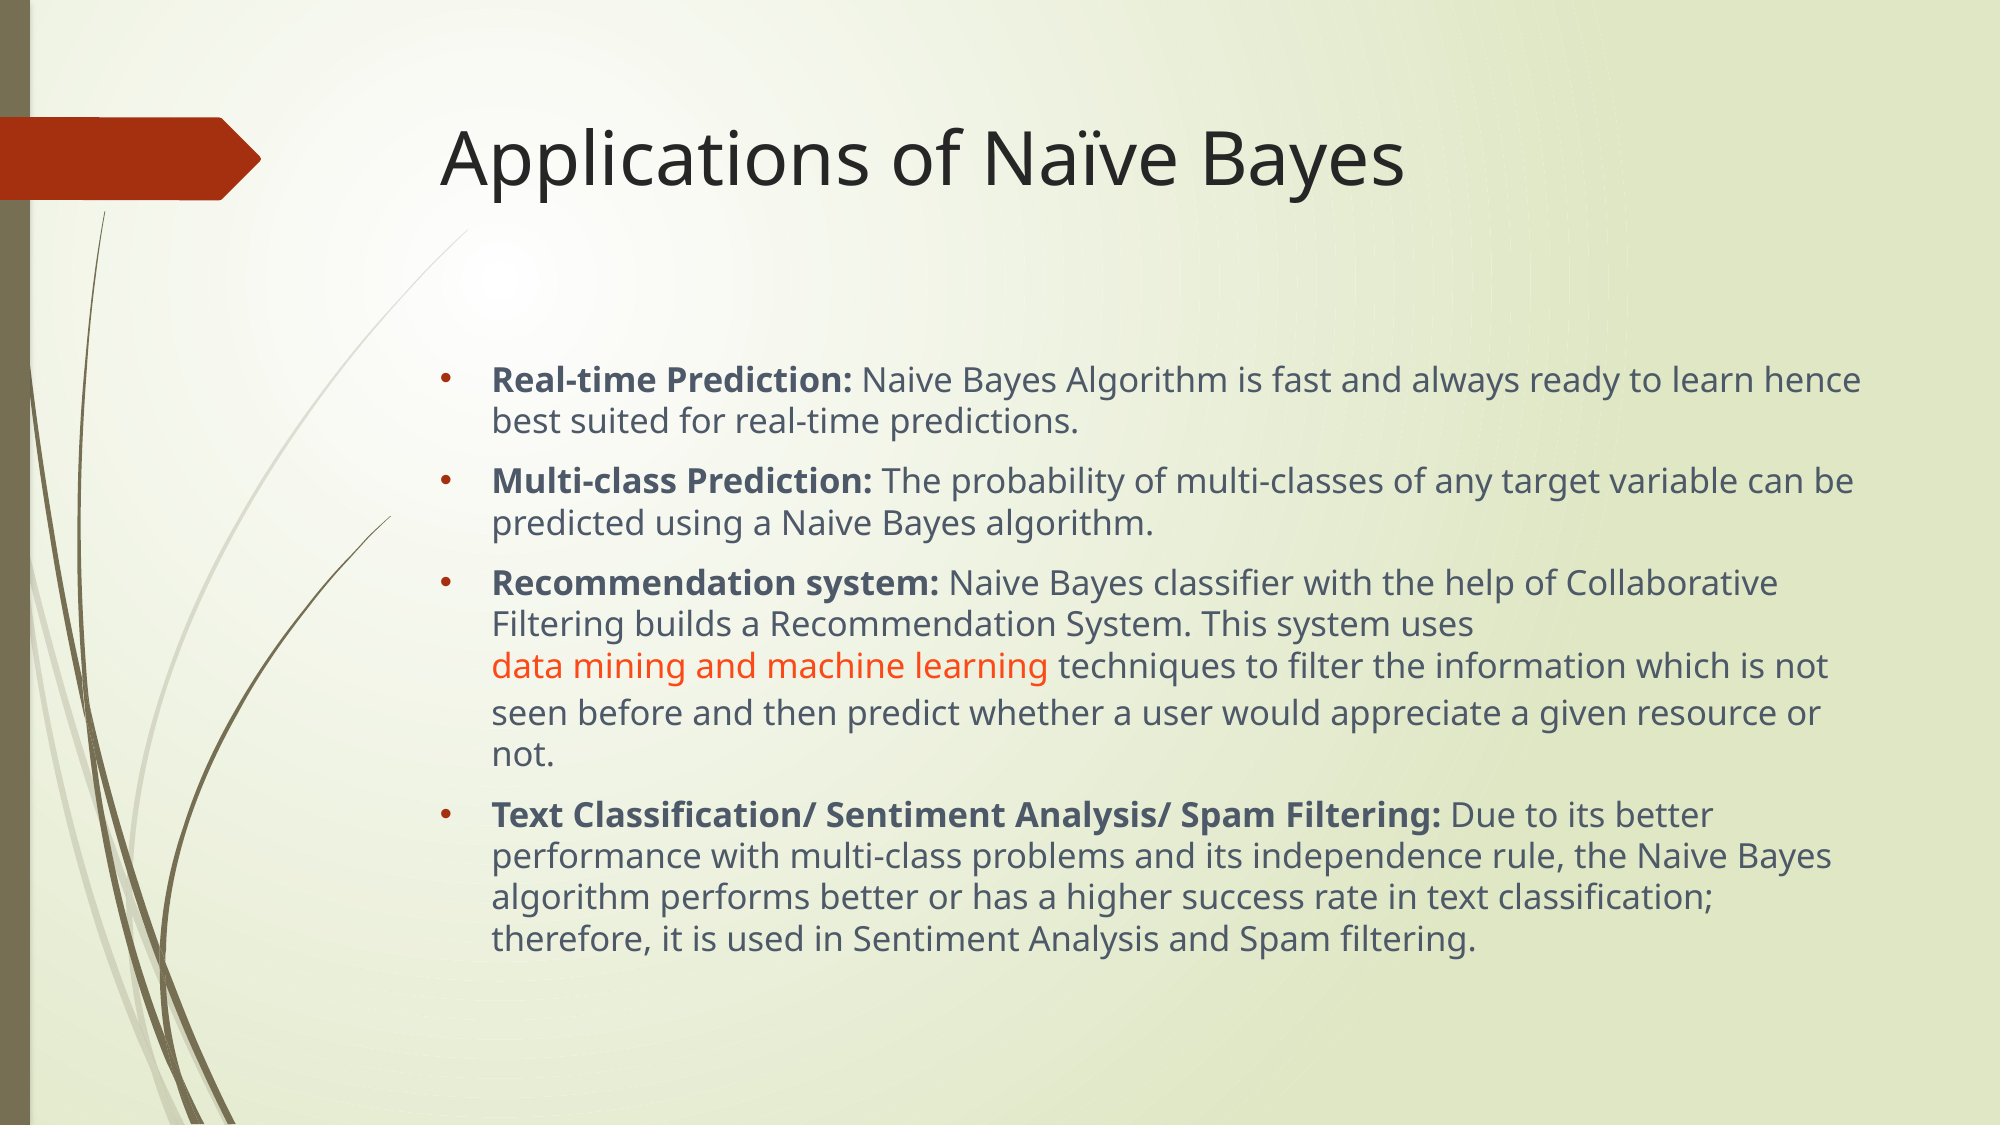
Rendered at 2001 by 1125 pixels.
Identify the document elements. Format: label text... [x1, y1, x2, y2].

title Applications of Naïve Bayes [425, 102, 1888, 313]
list Real-time Prediction: Naive Bayes Algorithm is fast and always ready to learn hence best suited for real-time predictions. Multi-class Prediction: The probability of multi-classes of any target variable can be predicted using a Naive Bayes algorithm. Recommendation system: Naive Bayes classifier with the help of Collaborative Filtering builds a Recommendation System. This system uses data mining and machine learning techniques to filter the information which is not seen before and then predict whether a user would appreciate a given resource or not. Text Classification/ Sentiment Analysis/ Spam Filtering: Due to its better performance with multi-class problems and its independence rule, the Naive Bayes algorithm performs better or has a higher success rate in text classification; therefore, it is used in Sentiment Analysis and Spam filtering. [424, 350, 1888, 970]
